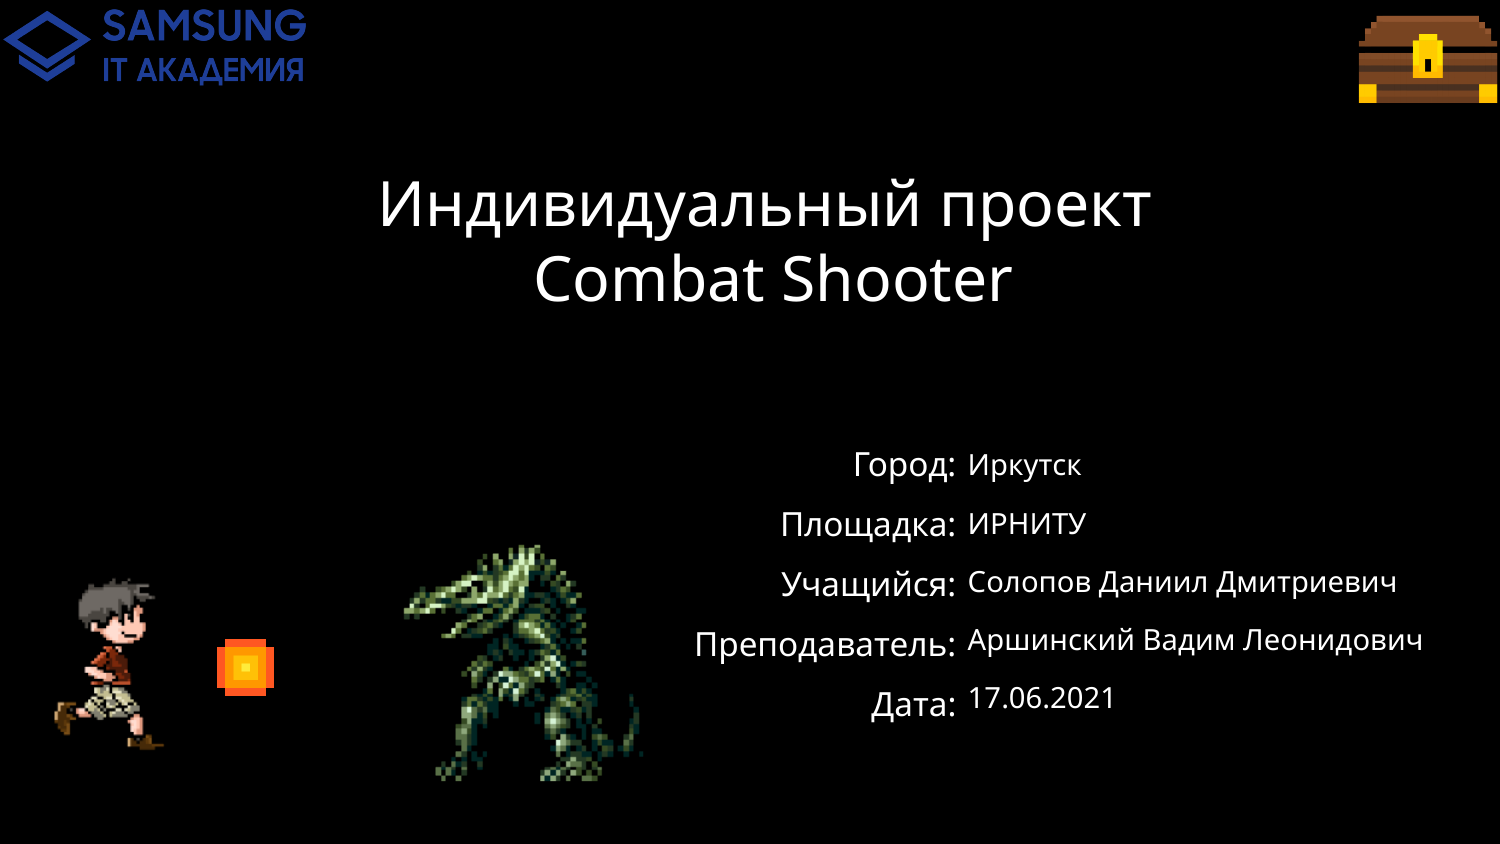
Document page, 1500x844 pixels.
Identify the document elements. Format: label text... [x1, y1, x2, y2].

picture [50, 574, 171, 755]
text_box Иркутск ИРНИТУ Солопов Даниил Дмитриевич Аршинский Вадим Леонидович 17.06.2021 [952, 421, 1500, 723]
picture [207, 630, 282, 704]
subtitle Город: Площадка: Учащийся: Преподаватель: Дата: [269, 530, 952, 617]
title Индивидуальный проект Combat Shooter [90, 102, 1457, 375]
picture [0, 4, 309, 89]
picture [397, 538, 648, 784]
picture [1352, 0, 1500, 110]
